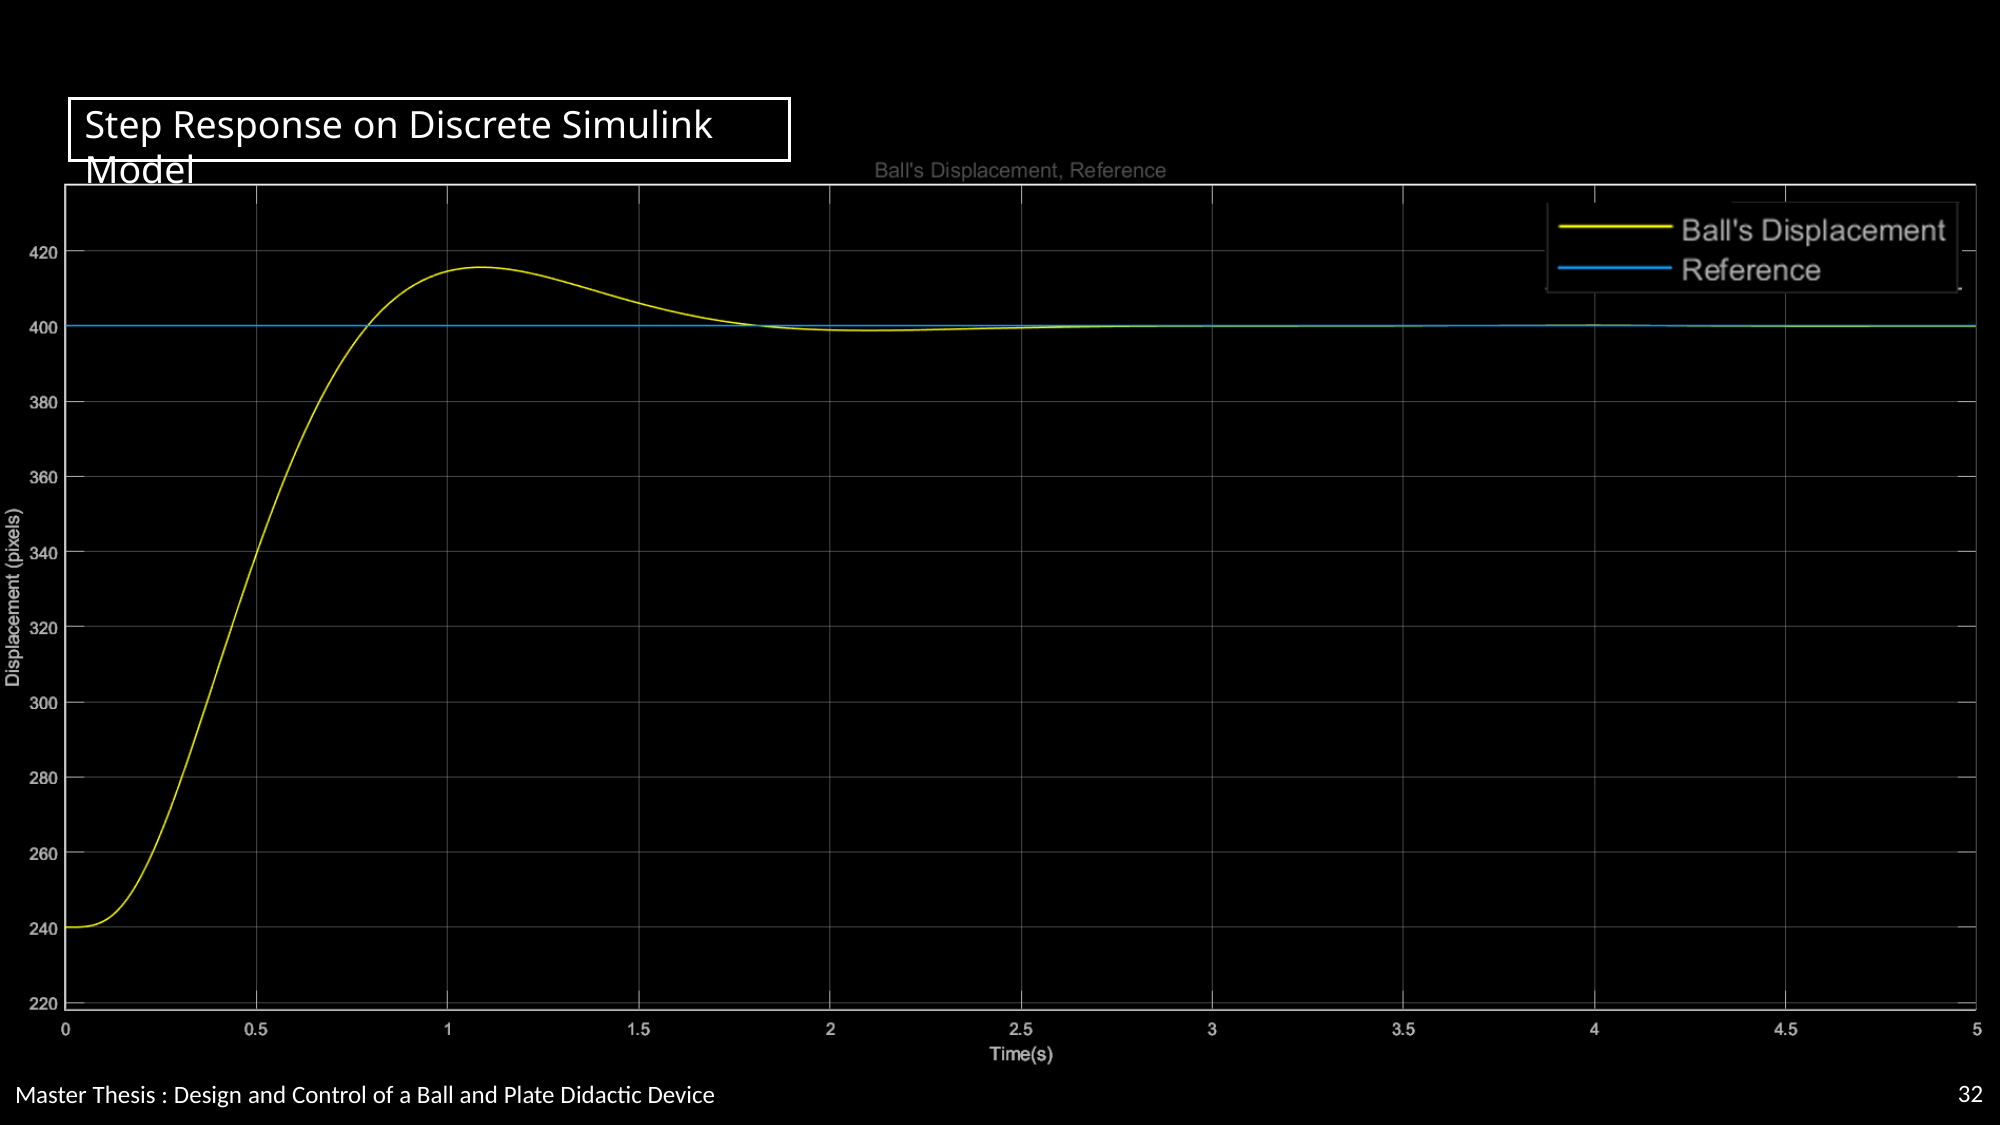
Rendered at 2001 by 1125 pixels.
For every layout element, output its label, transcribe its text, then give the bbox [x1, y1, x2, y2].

footer Master Thesis : Design and Control of a Ball and Plate Didactic Device [0, 1073, 855, 1125]
text_box Step Response on Discrete Simulink Model [69, 93, 790, 150]
slide_number 32 [1548, 1073, 1999, 1123]
picture [0, 150, 2000, 1073]
